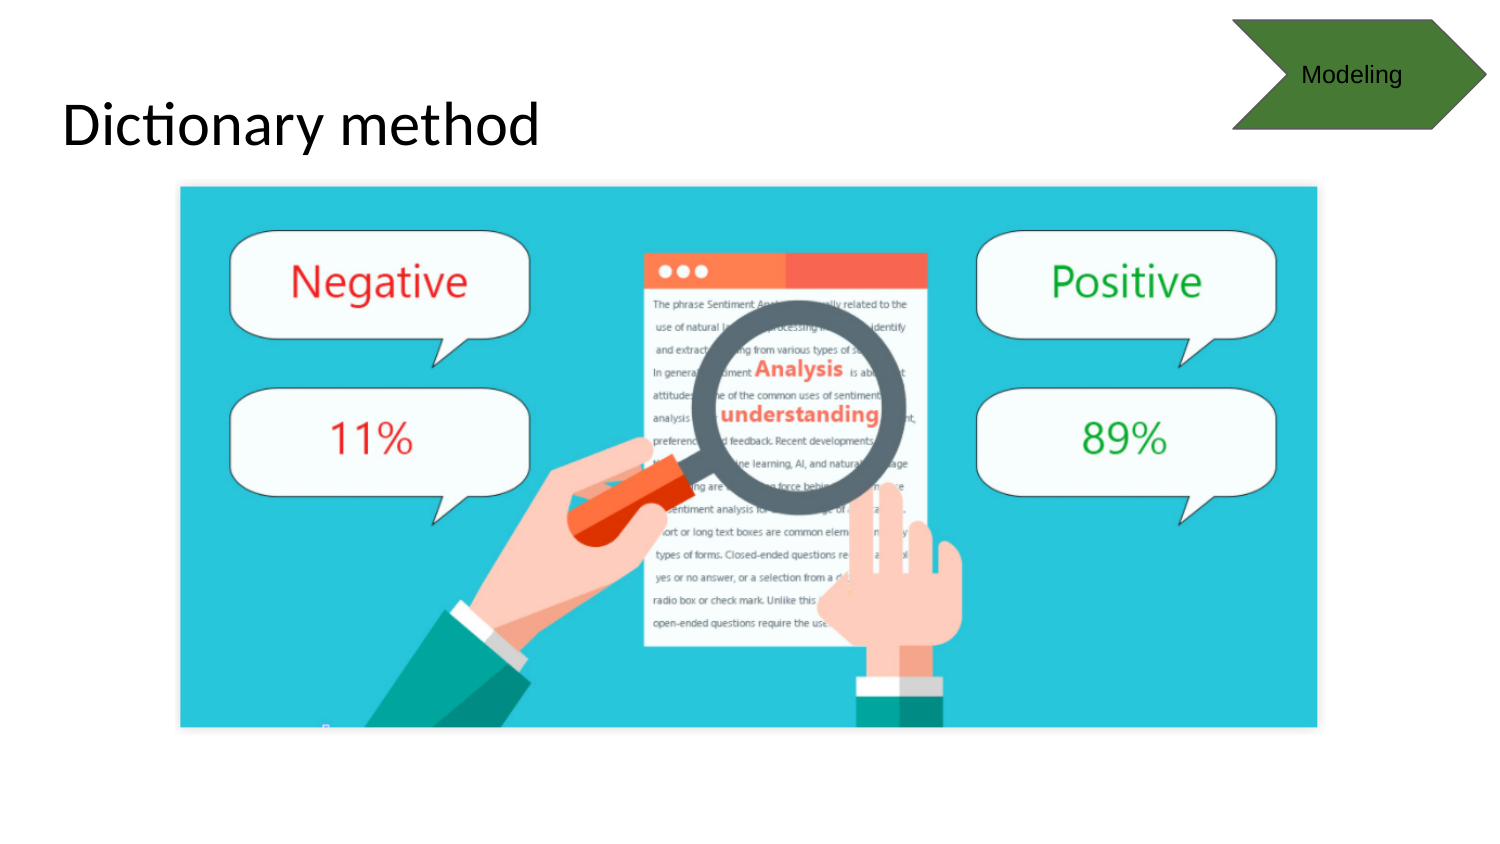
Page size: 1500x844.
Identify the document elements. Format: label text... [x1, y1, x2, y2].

picture [175, 179, 1326, 735]
title Dictionary method [61, 81, 593, 224]
text_box [1233, 20, 1487, 129]
text_box Modeling [1299, 56, 1406, 89]
